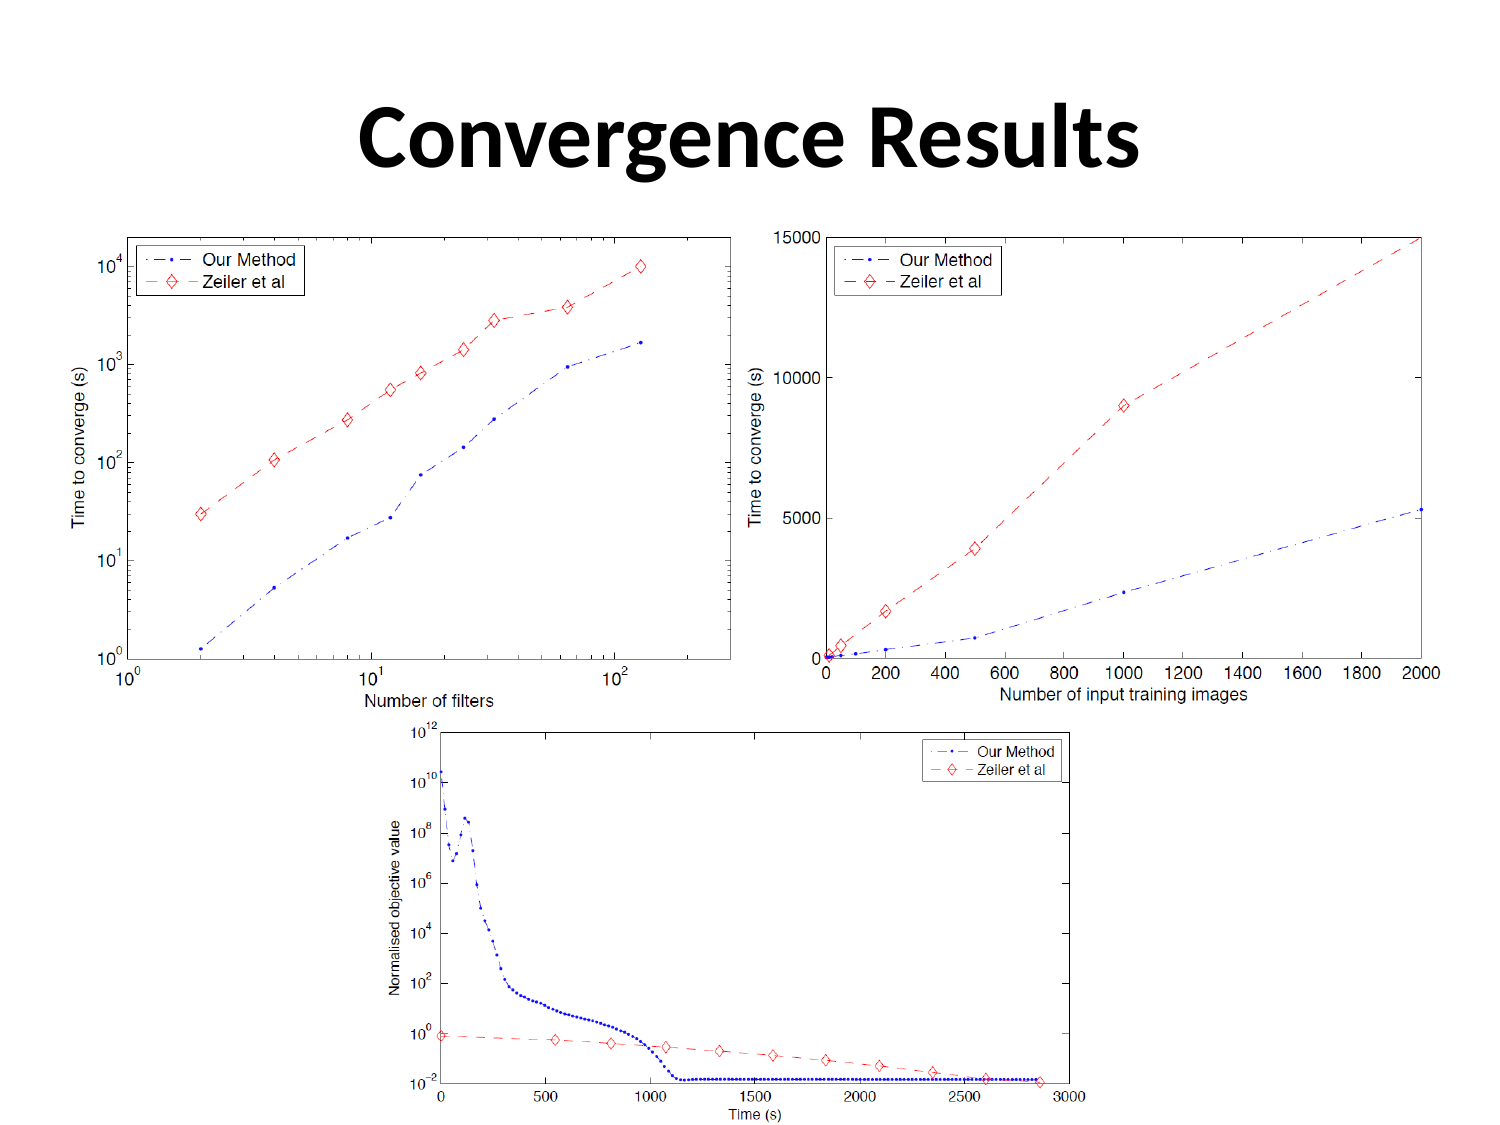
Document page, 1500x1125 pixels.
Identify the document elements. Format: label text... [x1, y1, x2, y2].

picture [374, 709, 1098, 1125]
title Convergence Results [75, 37, 1425, 225]
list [68, 228, 733, 712]
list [737, 224, 1451, 710]
